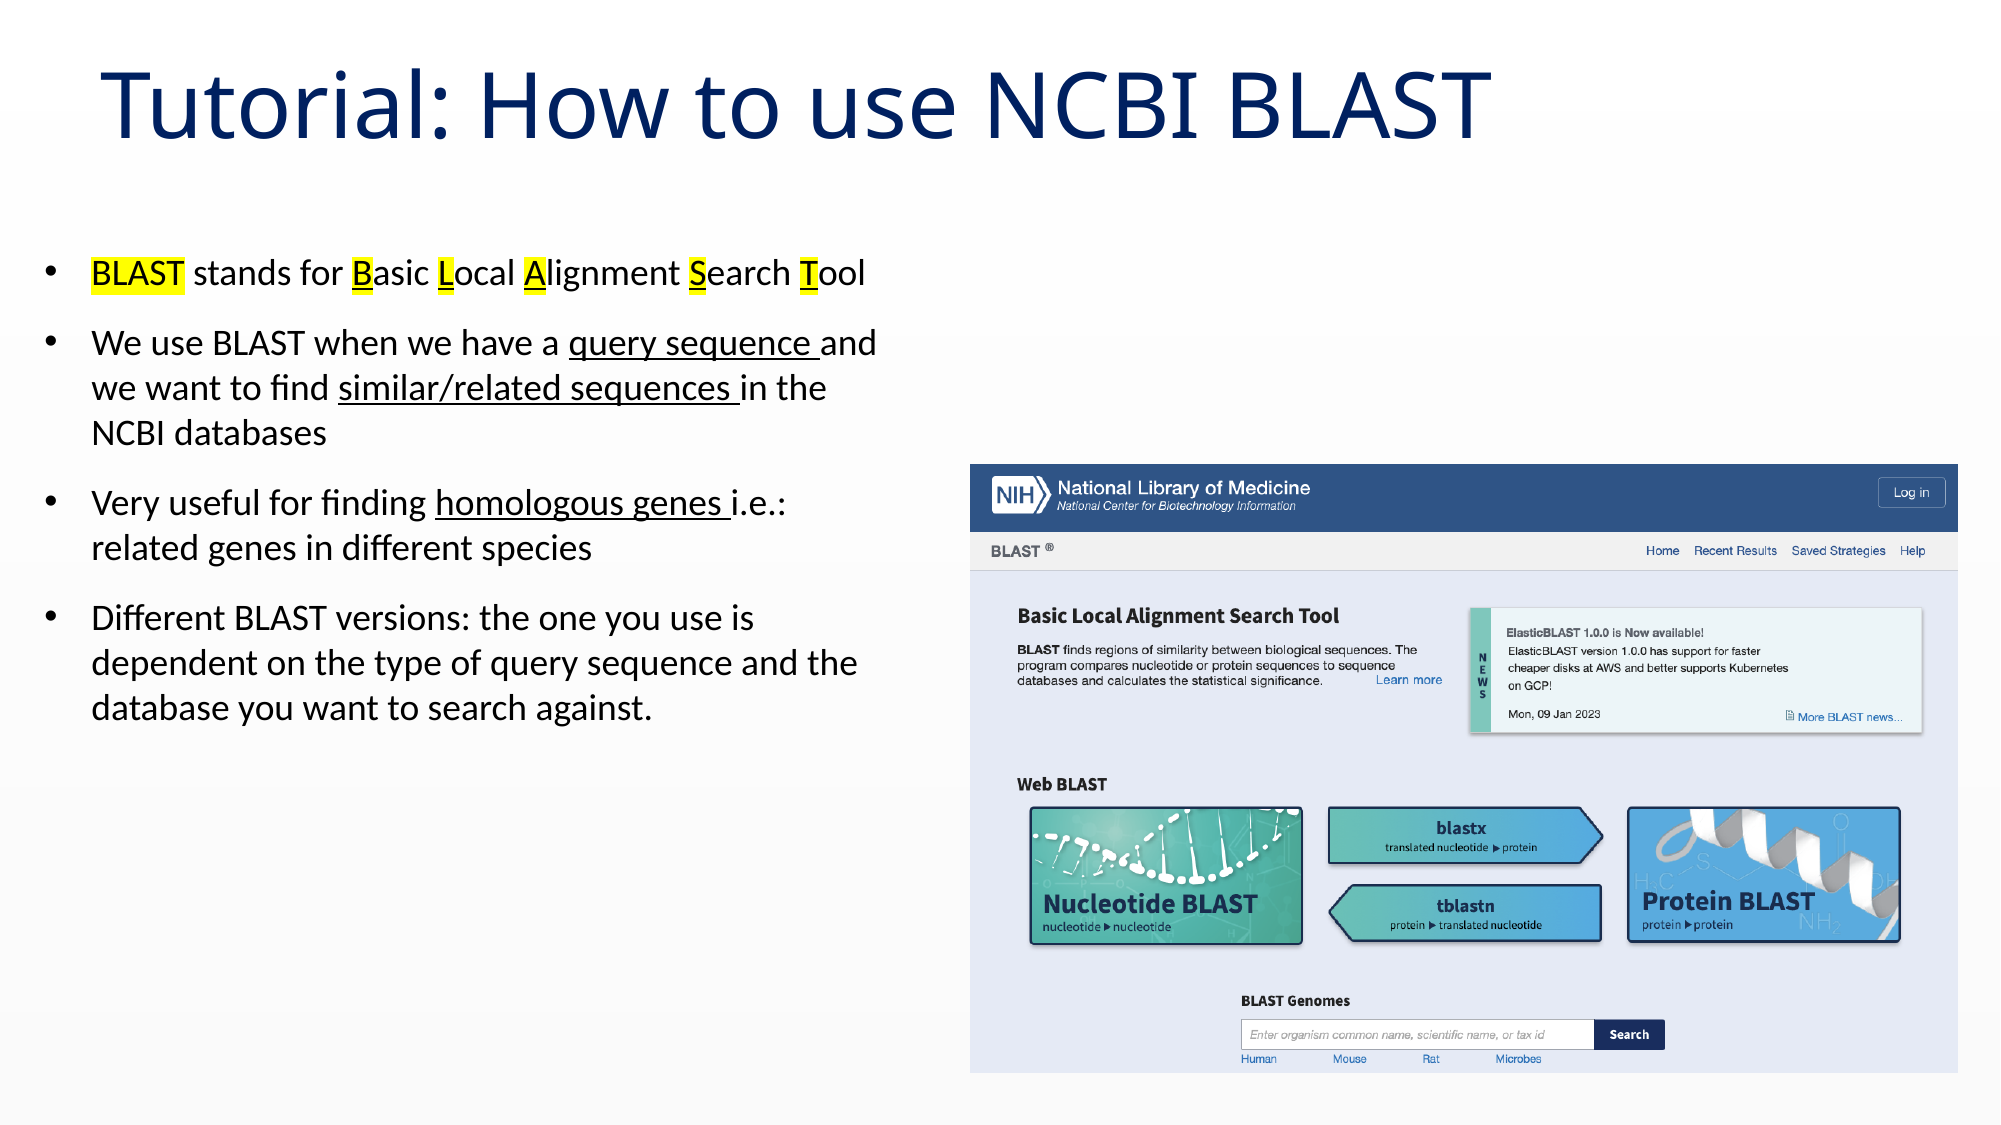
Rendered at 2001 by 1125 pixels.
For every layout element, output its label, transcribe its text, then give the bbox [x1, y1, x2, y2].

picture [970, 464, 1958, 1073]
text_box Tutorial: How to use NCBI BLAST [85, 52, 1811, 201]
text_box BLAST stands for Basic Local Alignment Search Tool We use BLAST when we have a query sequence and we want to find similar/related sequences in the NCBI databases Very useful for finding homologous genes i.e.: related genes in different species Different BLAST versions: the one you use is dependent on the type of query sequence and the database you want to search against. [29, 240, 908, 736]
